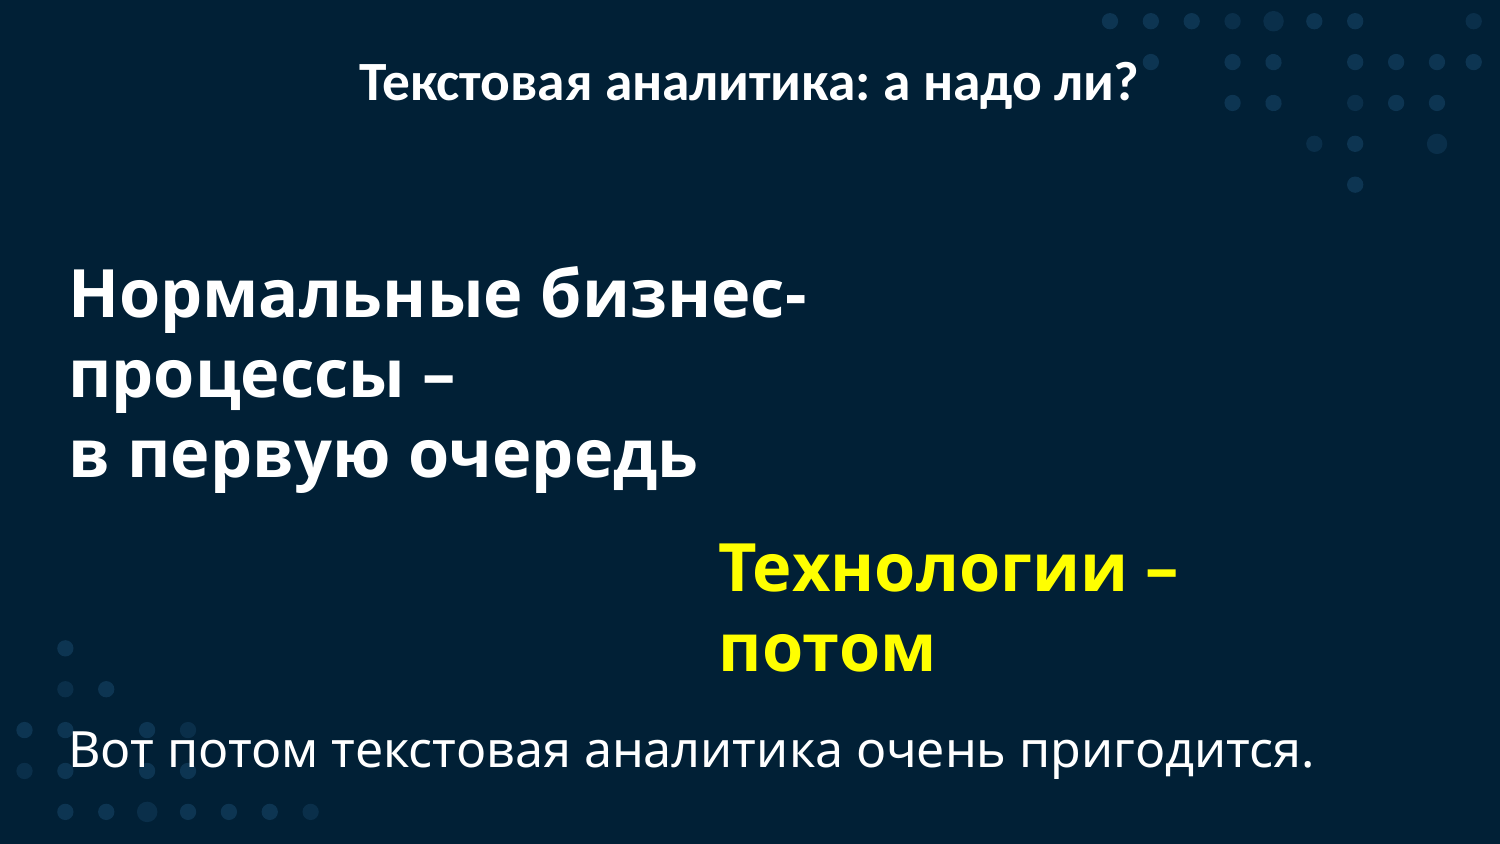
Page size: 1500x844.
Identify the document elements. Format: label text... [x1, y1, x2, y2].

text_box Технологии – потом [703, 517, 1366, 693]
text_box [53, 41, 1461, 142]
title Текстовая аналитика: а надо ли? [103, 44, 1397, 120]
text_box Нормальные бизнес-процессы – в первую очередь [53, 243, 1087, 499]
text_box Вот потом текстовая аналитика очень пригодится. [53, 710, 1388, 786]
